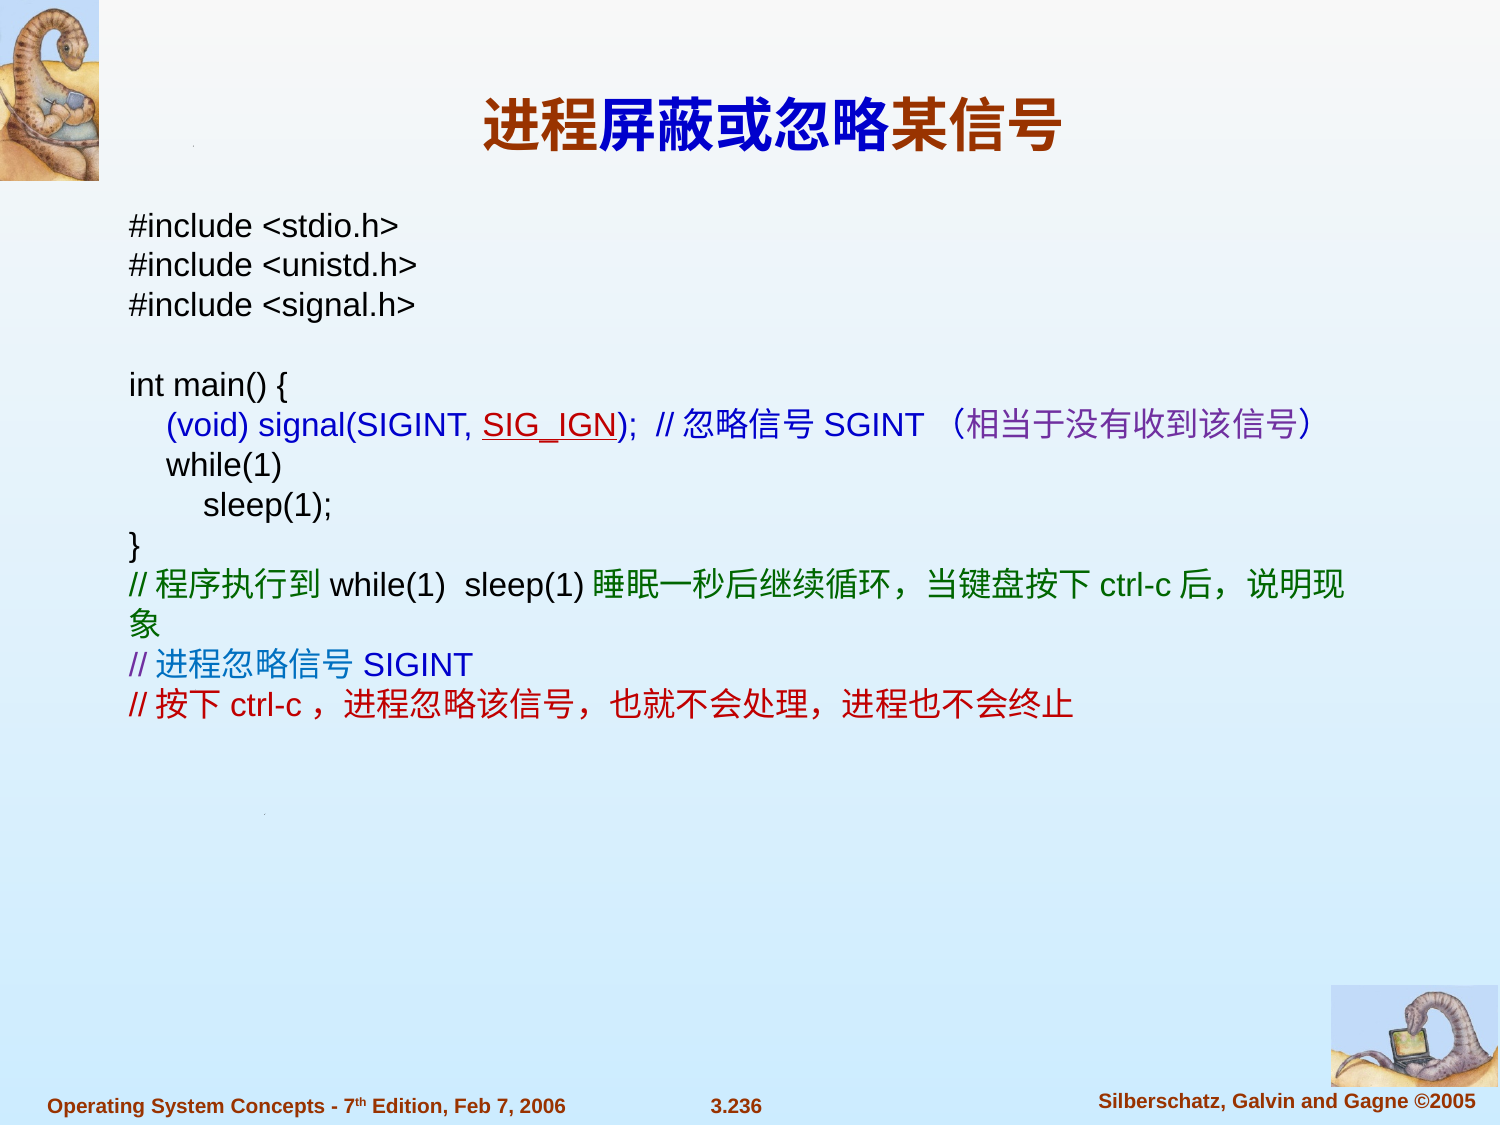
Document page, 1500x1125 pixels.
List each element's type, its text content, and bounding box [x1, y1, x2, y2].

picture [1331, 985, 1498, 1087]
text_box #include <stdio.h> #include <unistd.h> #include <signal.h> int main() { (void) signal(SIGINT, SIG_IGN); //忽略信号SGINT（相当于没有收到该信号） while(1) sleep(1); } //程序执行到while(1) sleep(1)睡眠一秒后继续循环，当键盘按下ctrl-c后，说明现象 //进程忽略信号SIGINT //按下ctrl-c，进程忽略该信号，也就不会处理，进程也不会终止 [114, 196, 1381, 770]
text_box 进程屏蔽或忽略某信号 [166, 80, 1381, 166]
picture [0, 0, 99, 181]
